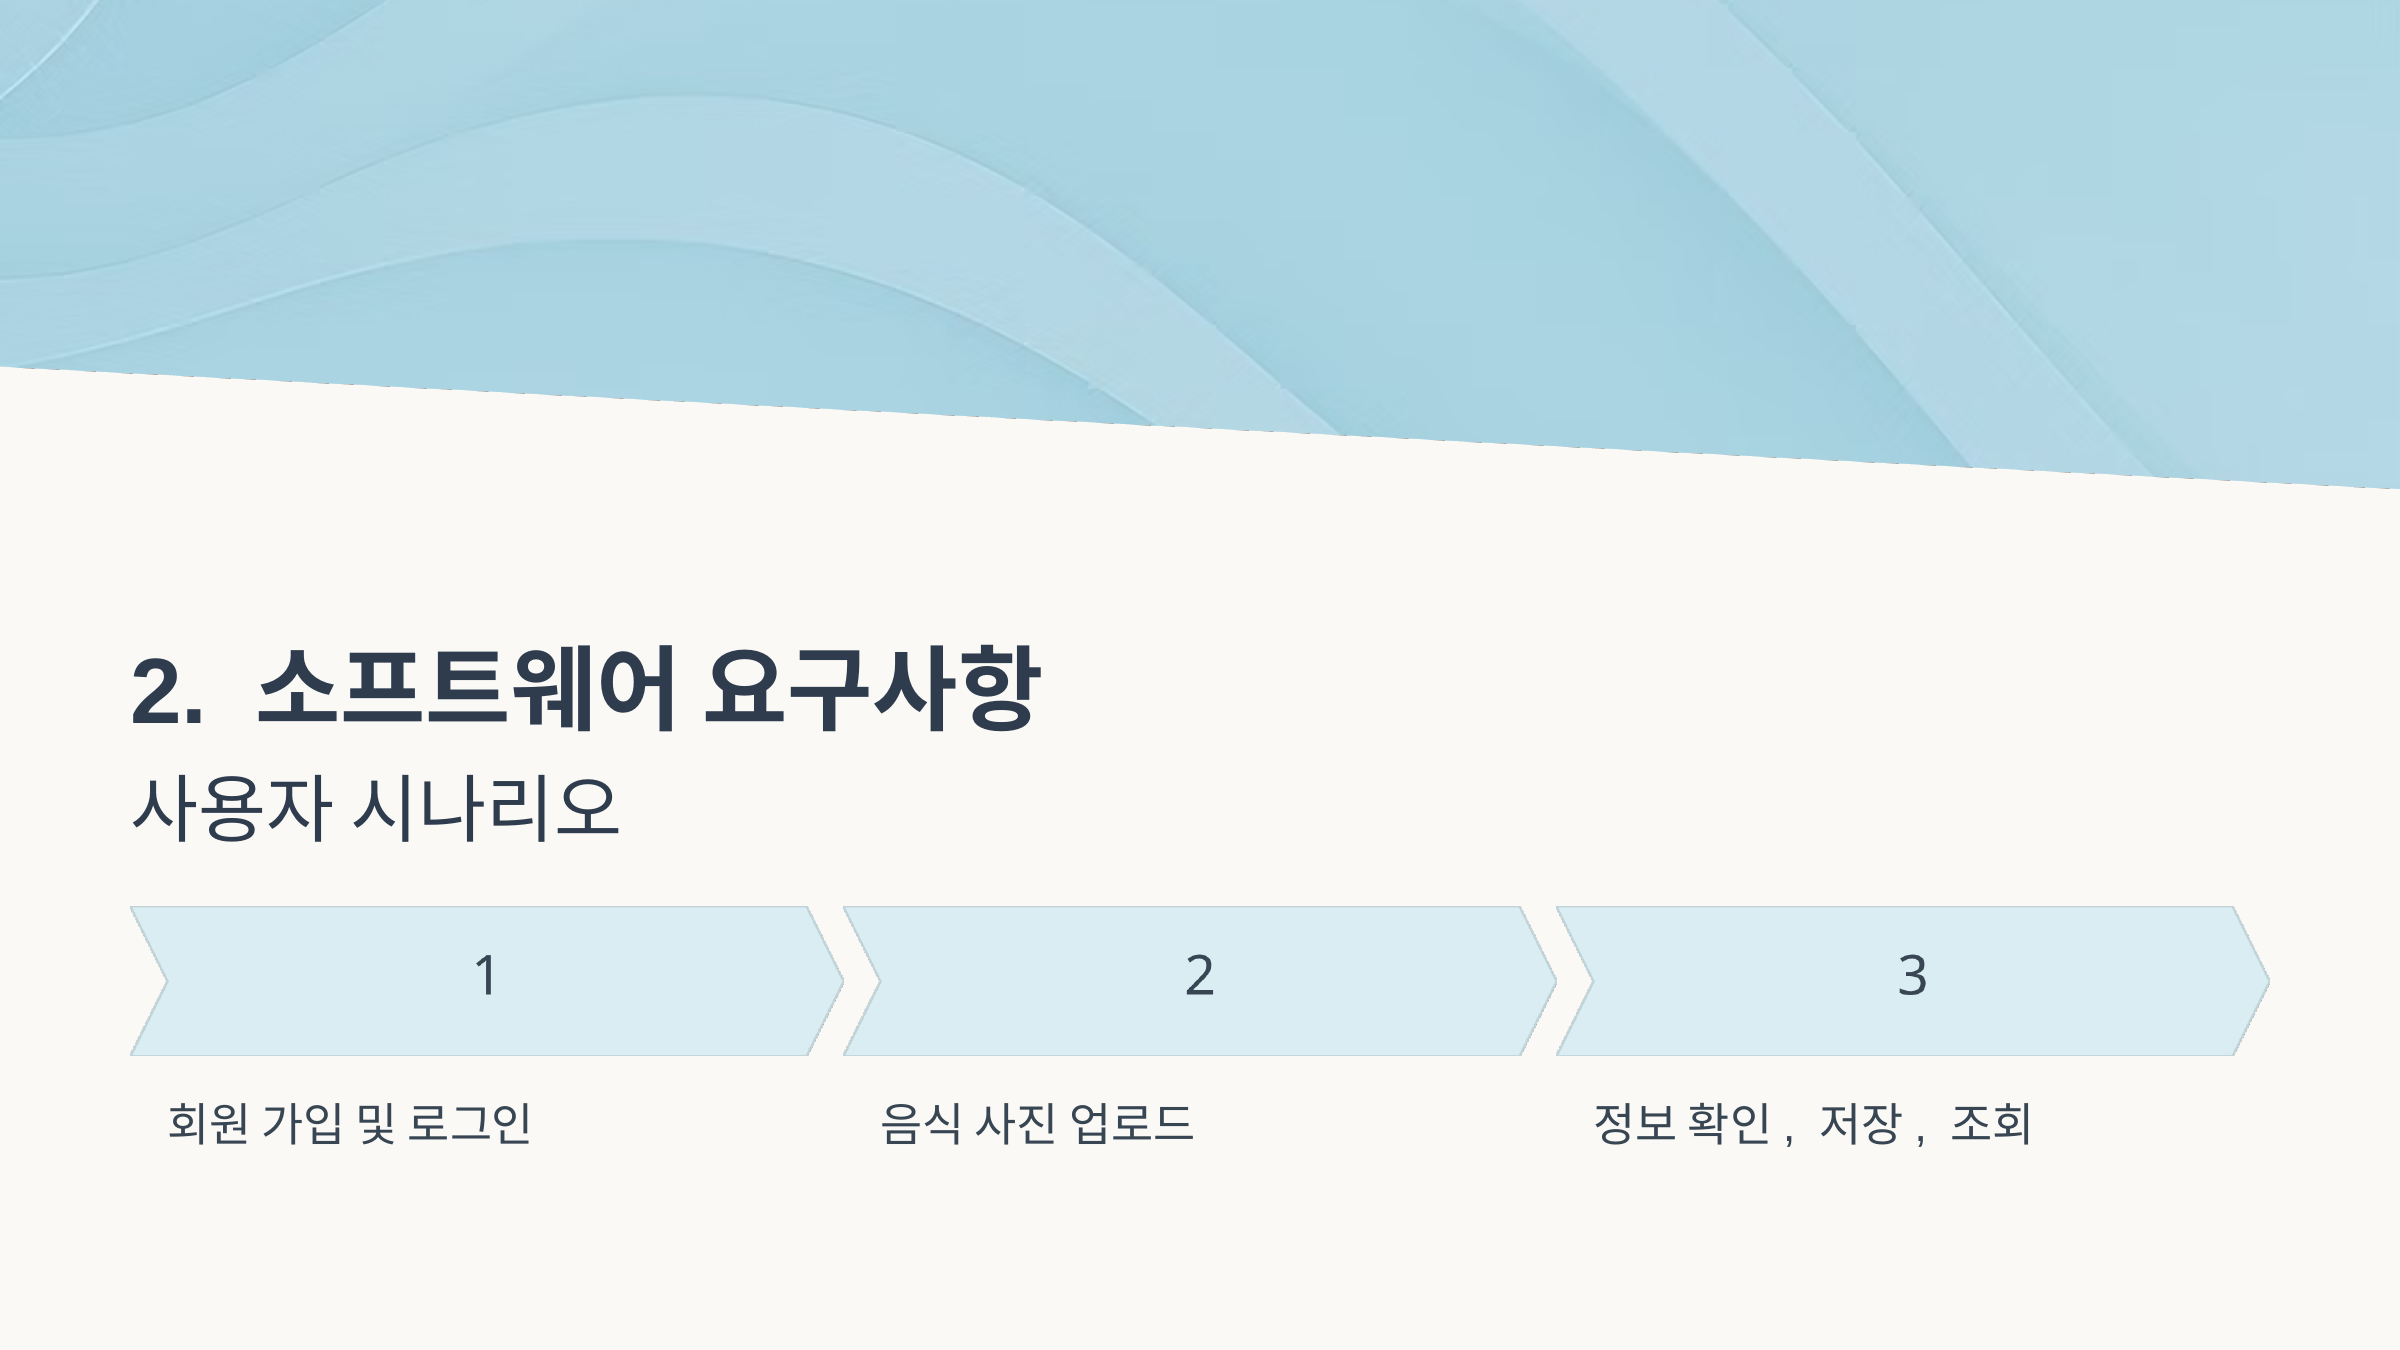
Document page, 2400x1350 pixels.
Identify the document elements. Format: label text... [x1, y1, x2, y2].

text_box 음식 사진 업로드 [880, 1092, 1346, 1151]
text_box 사용자 시나리오 [130, 758, 875, 851]
picture [0, 0, 2400, 489]
text_box 정보 확인, 저장, 조회 [1593, 1092, 2059, 1151]
picture [130, 906, 2270, 1056]
text_box 회원 가입 및 로그인 [167, 1092, 633, 1151]
text_box 2. 소프트웨어 요구사항 [130, 626, 1061, 744]
